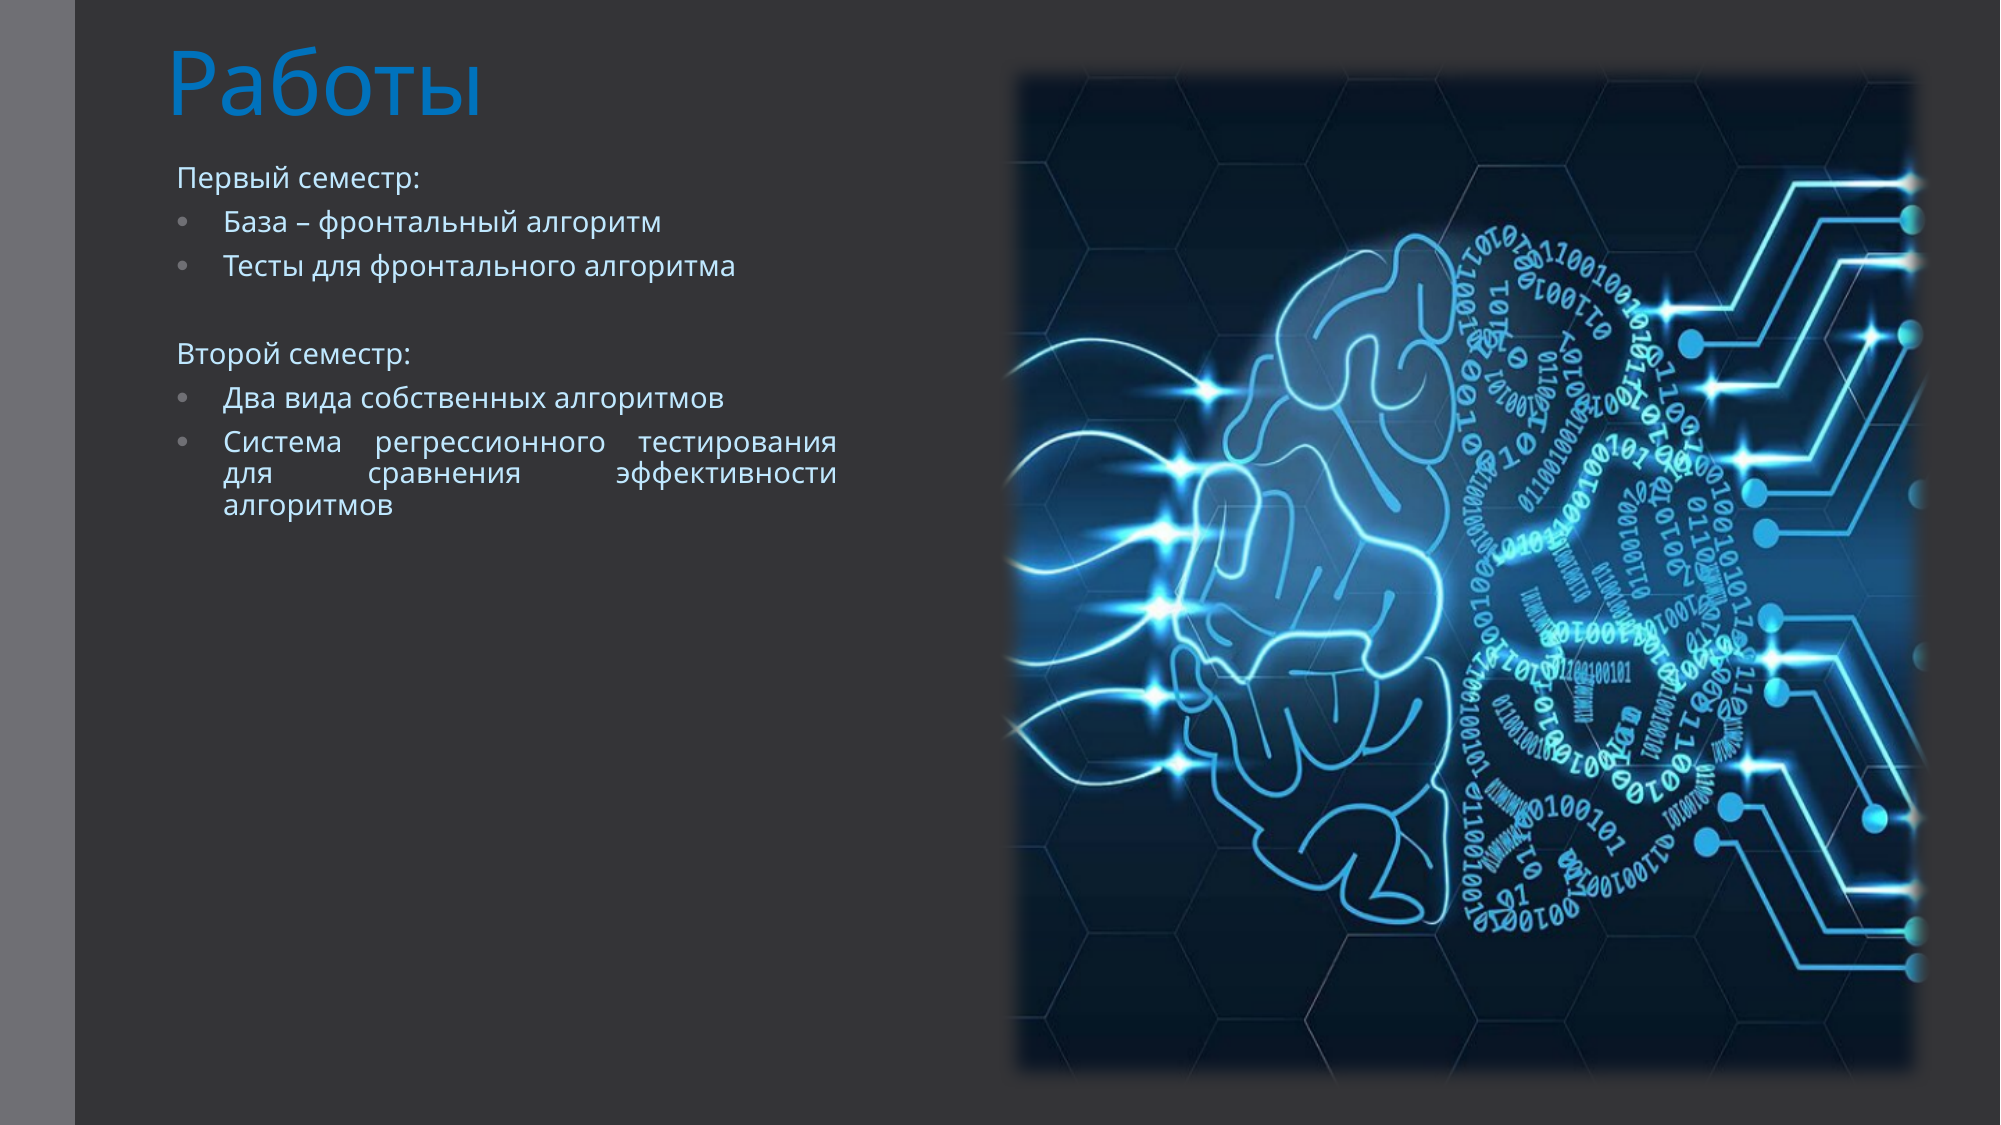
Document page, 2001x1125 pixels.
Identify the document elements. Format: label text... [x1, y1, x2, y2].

title Работы [150, 34, 1696, 142]
picture [999, 57, 1933, 1091]
subtitle Первый семестр: База – фронтальный алгоритм Тесты для фронтального алгоритма Второй семестр: Два вида собственных алгоритмов Система регрессионного тестирования для сравнения эффективности алгоритмов [86, 156, 853, 1077]
